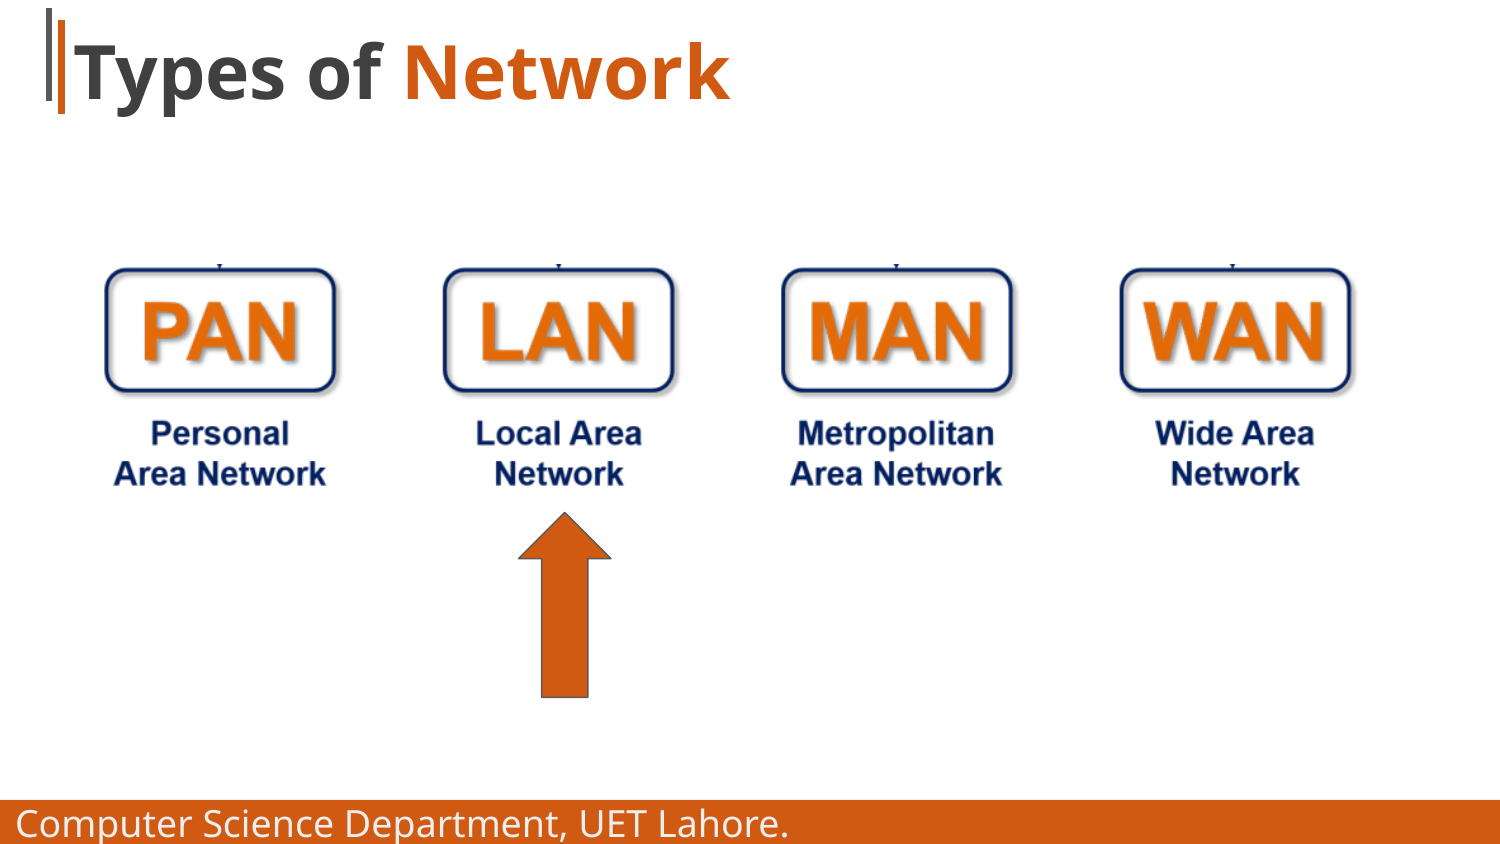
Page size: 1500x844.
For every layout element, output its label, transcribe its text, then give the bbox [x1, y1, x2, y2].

title Types of Network [0, 0, 1500, 130]
text_box [957, 799, 1500, 844]
text_box Computer Science Department, UET Lahore. [0, 792, 957, 844]
text_box [518, 521, 611, 698]
picture [88, 264, 1386, 513]
